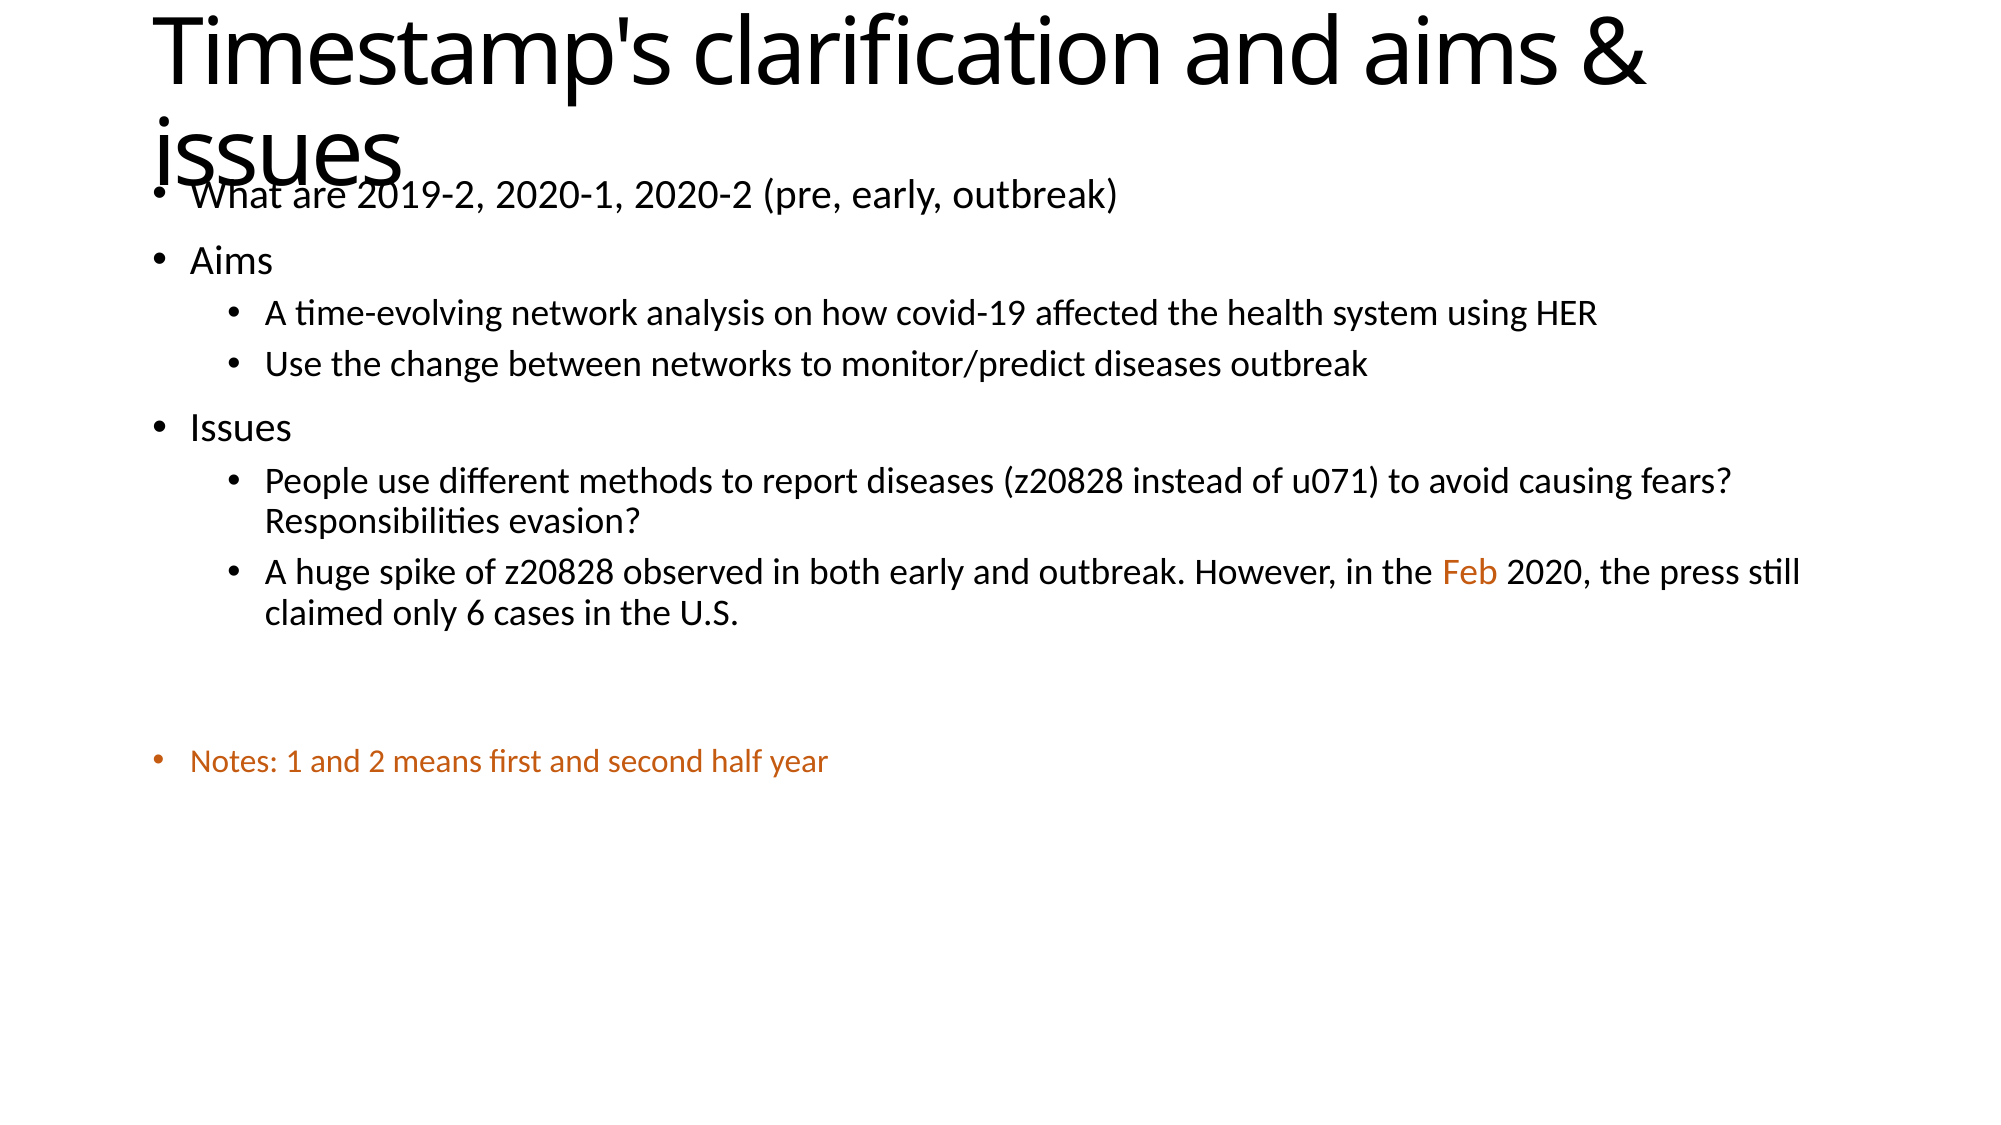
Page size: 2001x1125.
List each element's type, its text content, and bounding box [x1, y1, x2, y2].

title Timestamp's clarification and aims & issues [137, 0, 1863, 164]
text_box Notes: 1 and 2 means first and second half year [137, 735, 1863, 1125]
list What are 2019-2, 2020-1, 2020-2 (pre, early, outbreak) Aims A time-evolving network analysis on how covid-19 affected the health system using HER Use the change between networks to monitor/predict diseases outbreak Issues People use different methods to report diseases (z20828 instead of u071) to avoid causing fears? Responsibilities evasion? A huge spike of z20828 observed in both early and outbreak. However, in the Feb 2020, the press still claimed only 6 cases in the U.S. [137, 164, 1863, 679]
